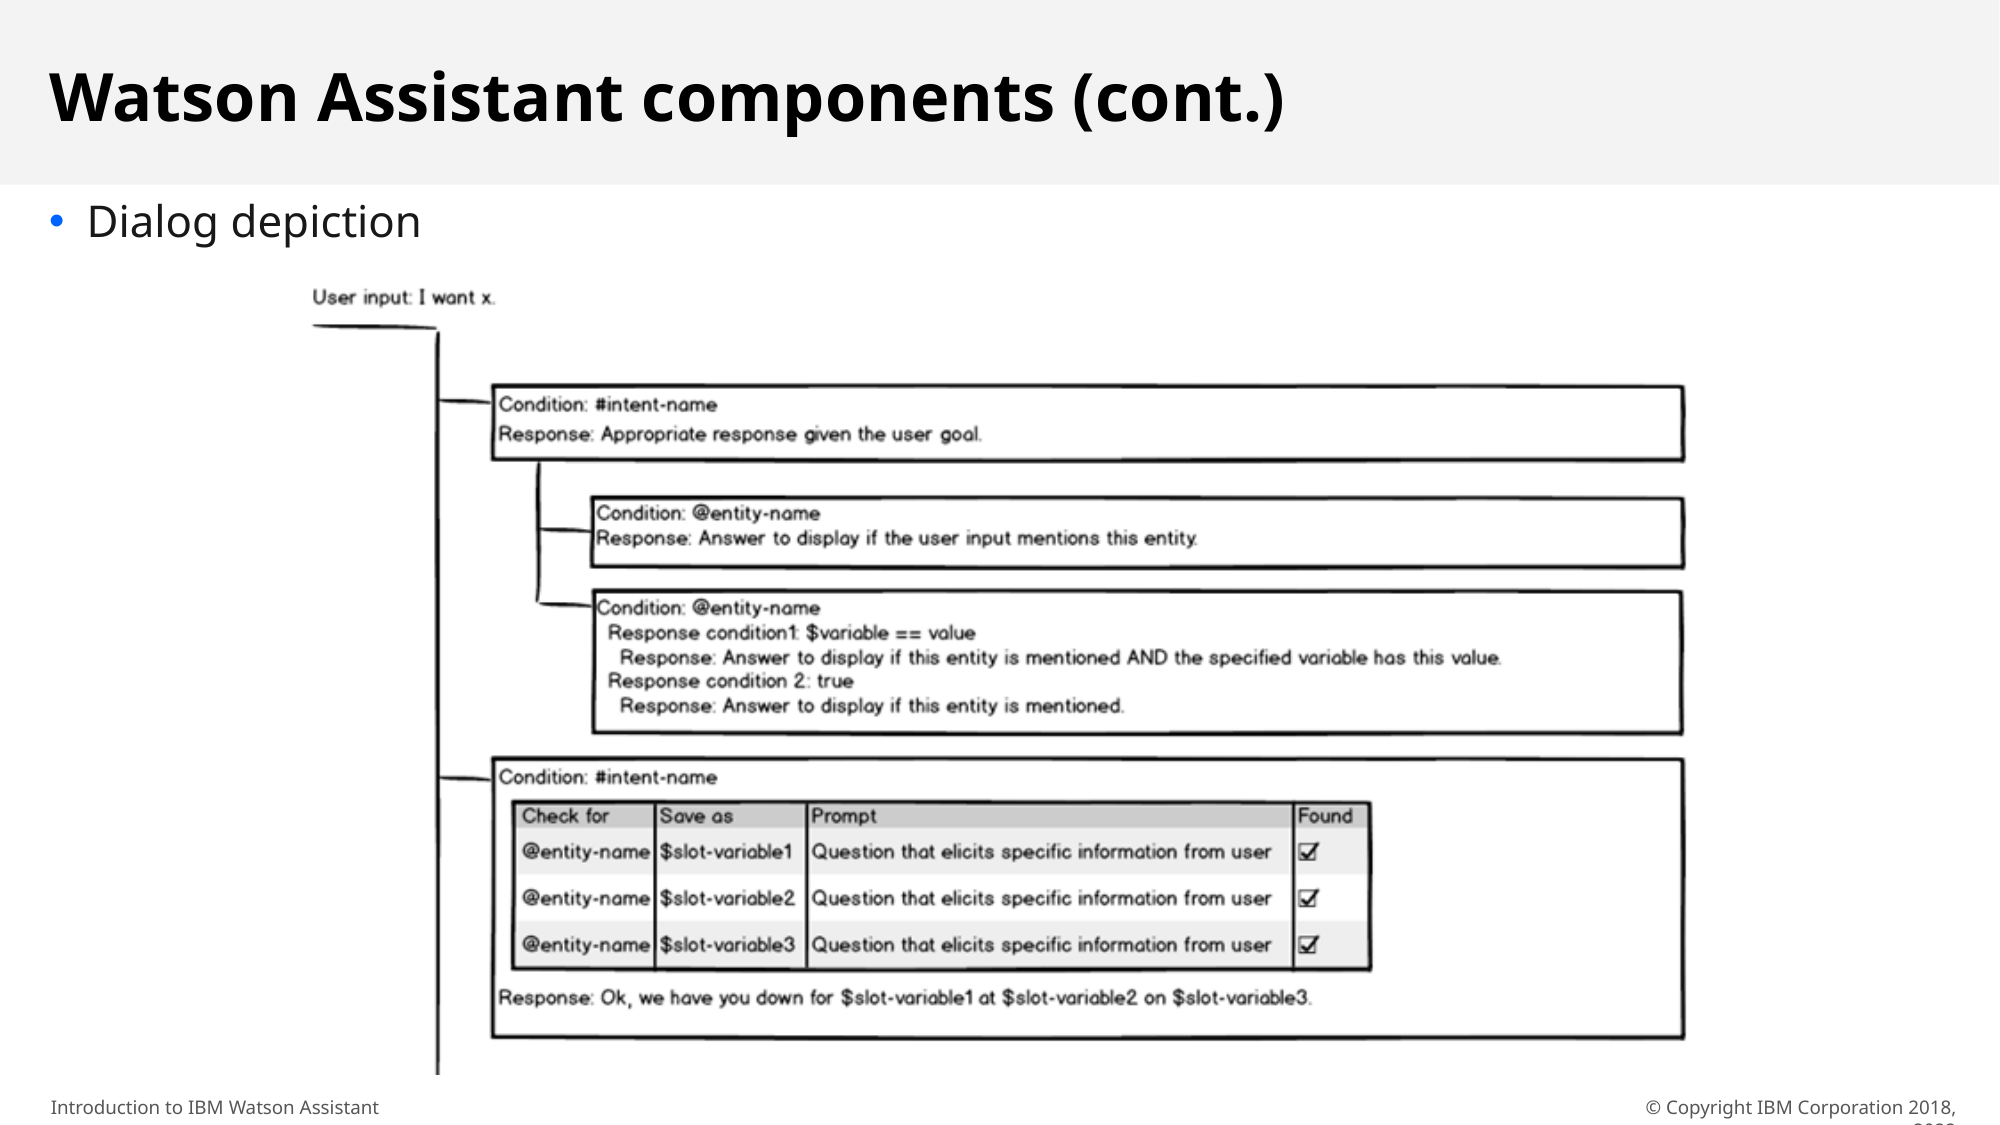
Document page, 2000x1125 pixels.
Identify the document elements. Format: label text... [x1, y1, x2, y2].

footer © Copyright IBM Corporation 2018, 2022 [1616, 1096, 1972, 1125]
list Dialog depiction [34, 190, 1944, 1096]
title Watson Assistant components (cont.) [34, 29, 1944, 171]
picture [296, 266, 1720, 1075]
